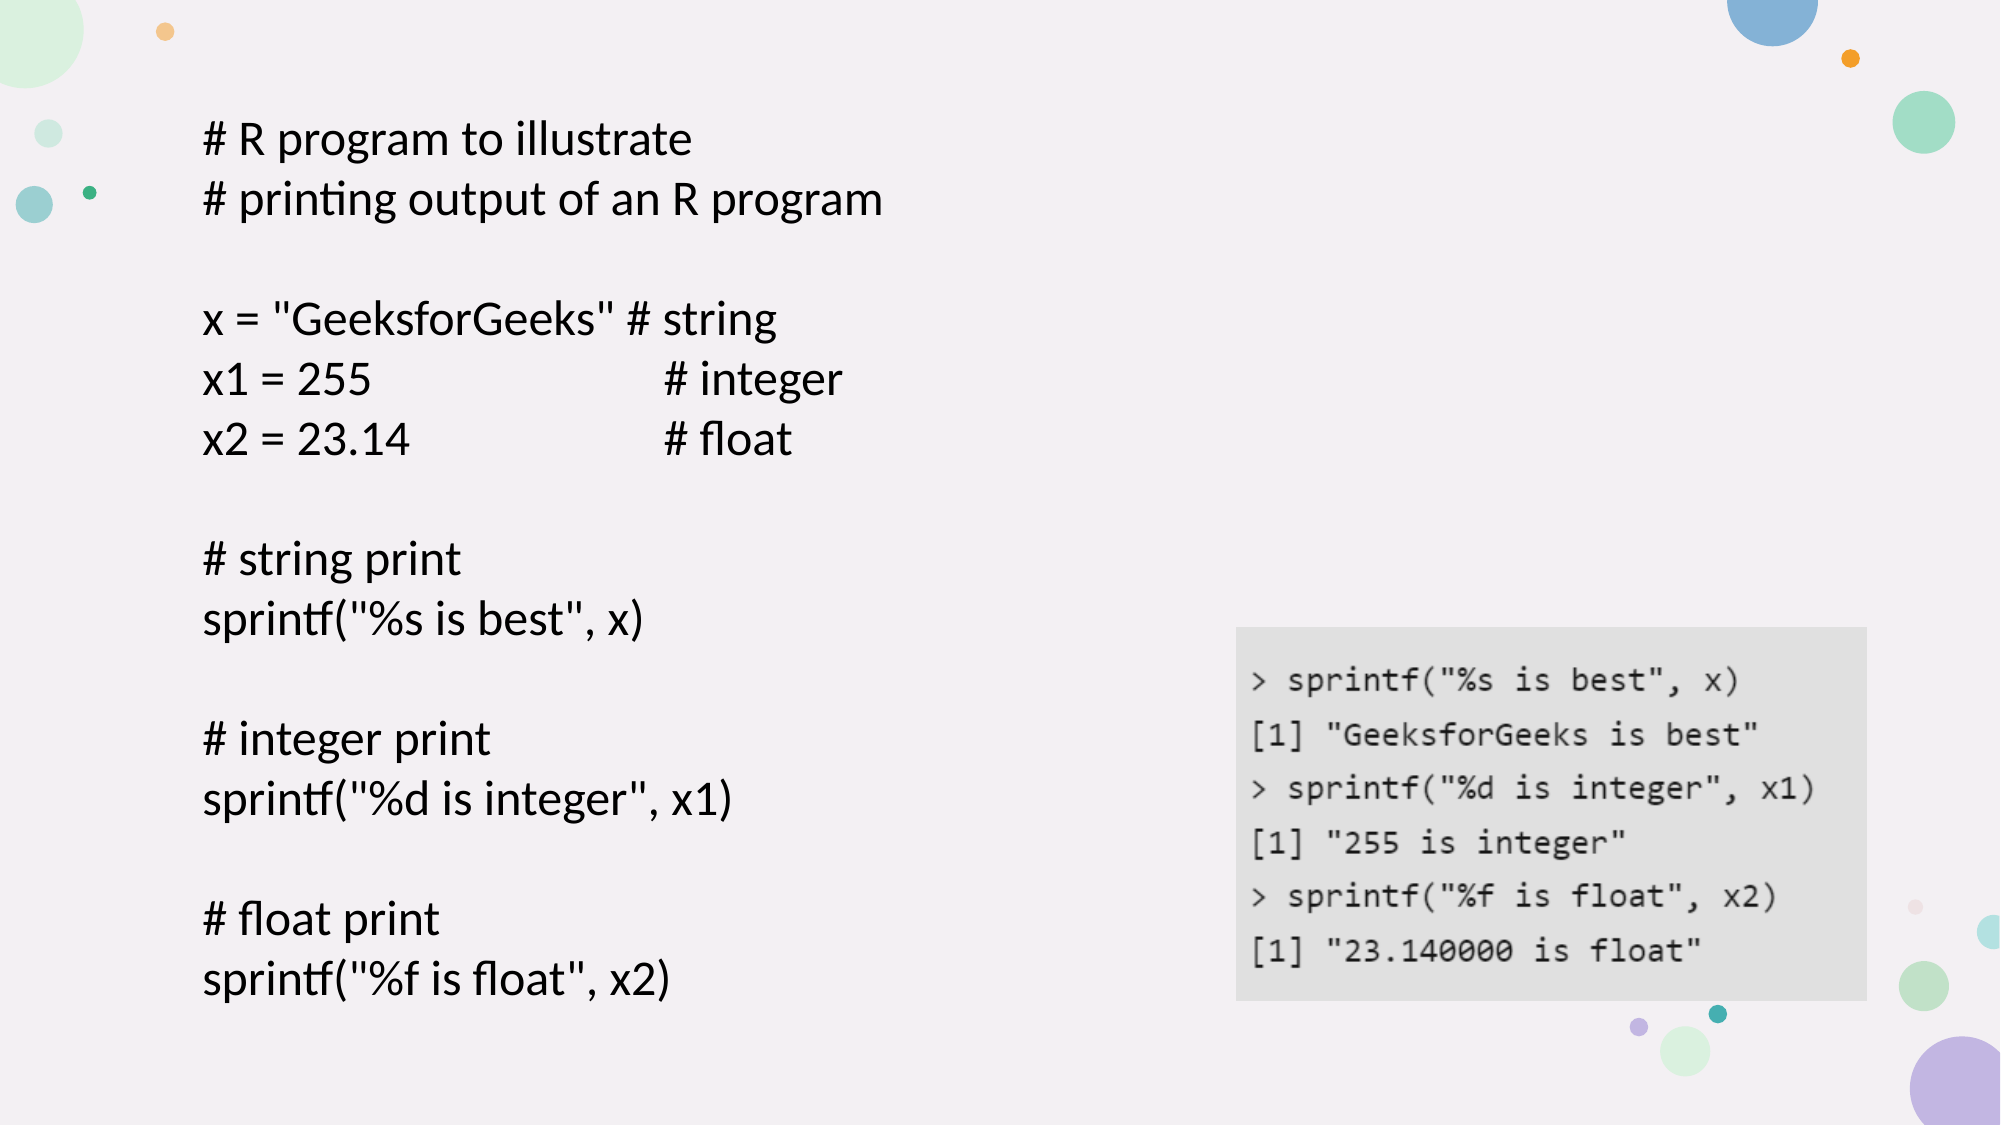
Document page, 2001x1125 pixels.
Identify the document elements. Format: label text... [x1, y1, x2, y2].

picture [1236, 627, 1867, 1001]
text_box # R program to illustrate # printing output of an R program x = "GeeksforGeeks" # string x1 = 255 # integer x2 = 23.14 # float # string print sprintf("%s is best", x) # integer print sprintf("%d is integer", x1) # float print sprintf("%f is float", x2) [187, 97, 1188, 1013]
